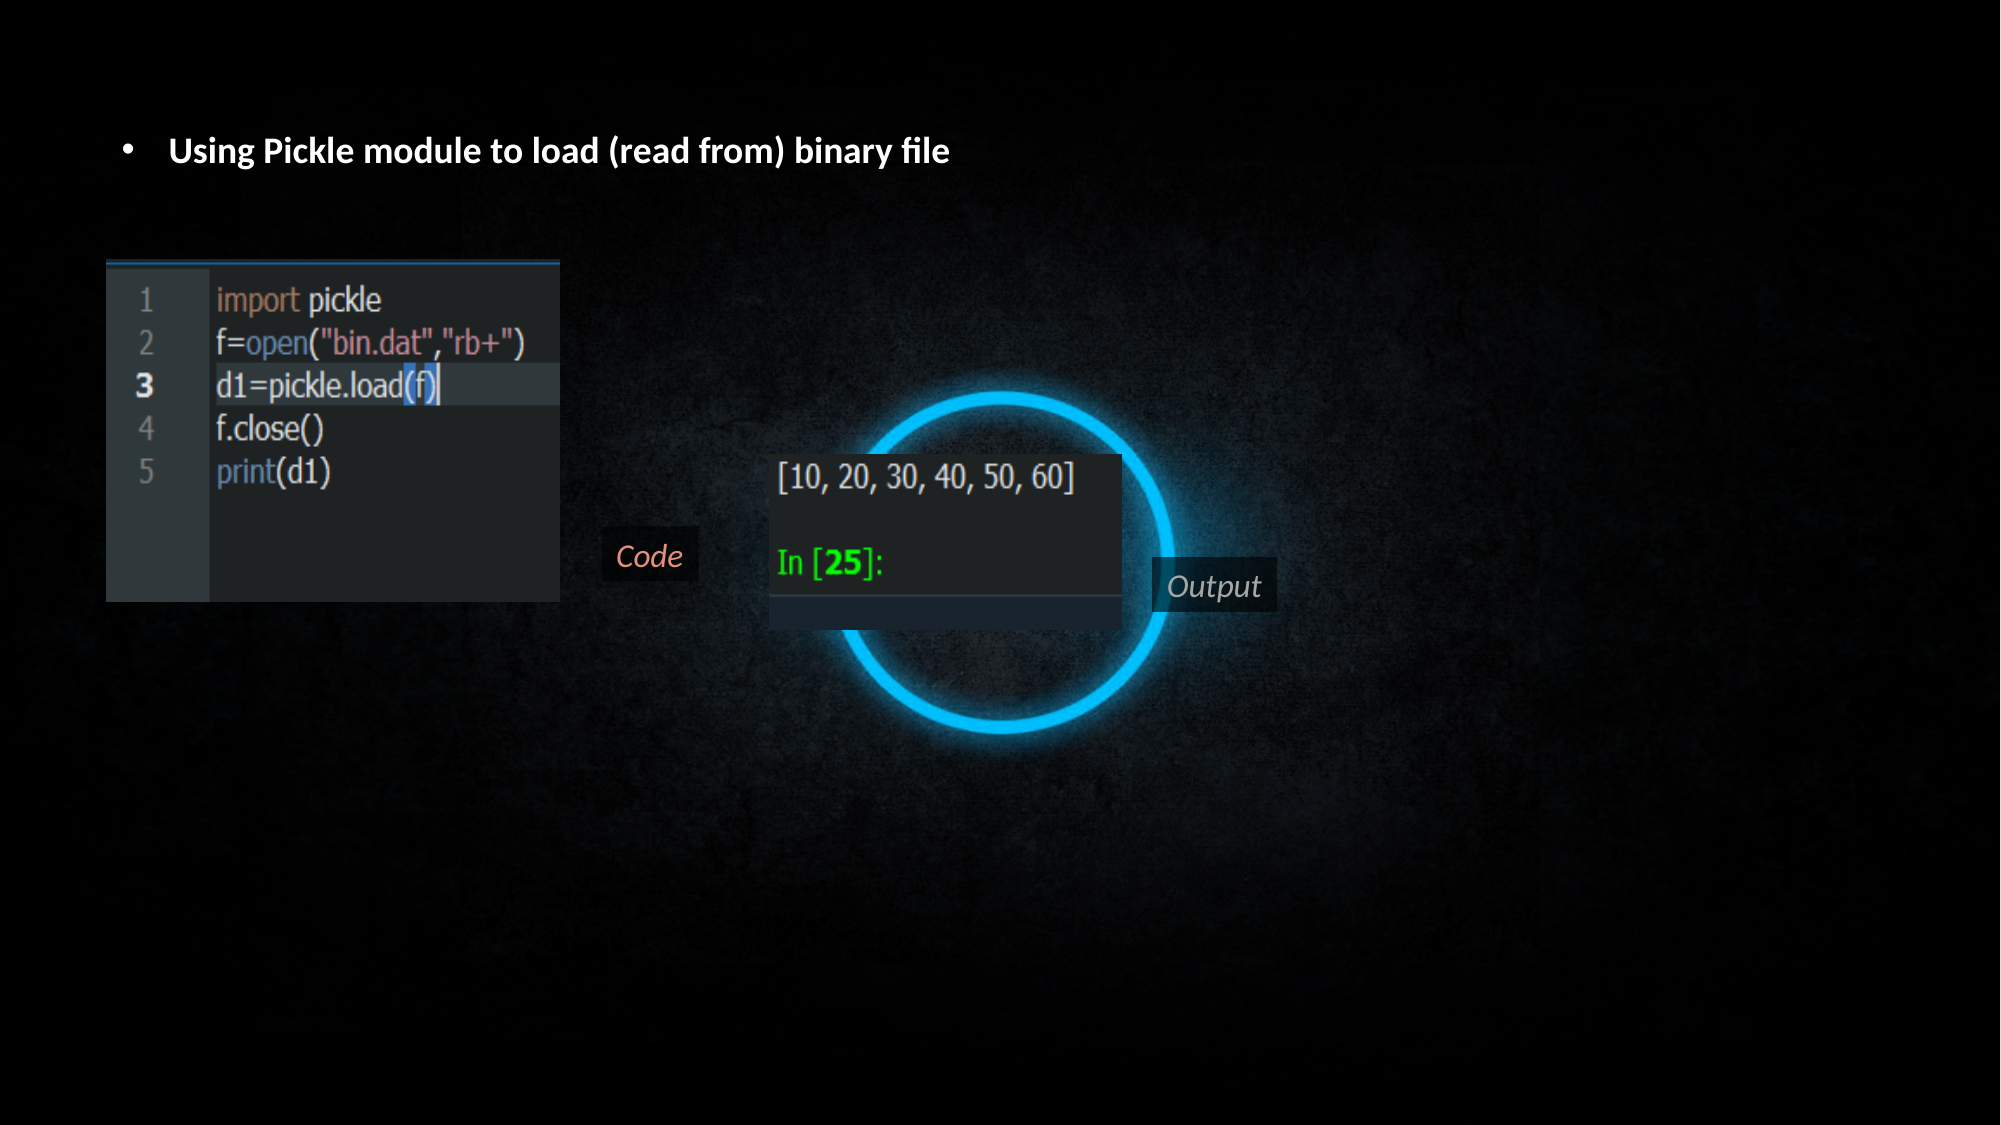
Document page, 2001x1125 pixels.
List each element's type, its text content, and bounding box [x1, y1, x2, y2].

picture [0, 0, 2001, 1125]
text_box Using Pickle module to load (read from) binary file [106, 119, 1108, 179]
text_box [106, 258, 1287, 630]
